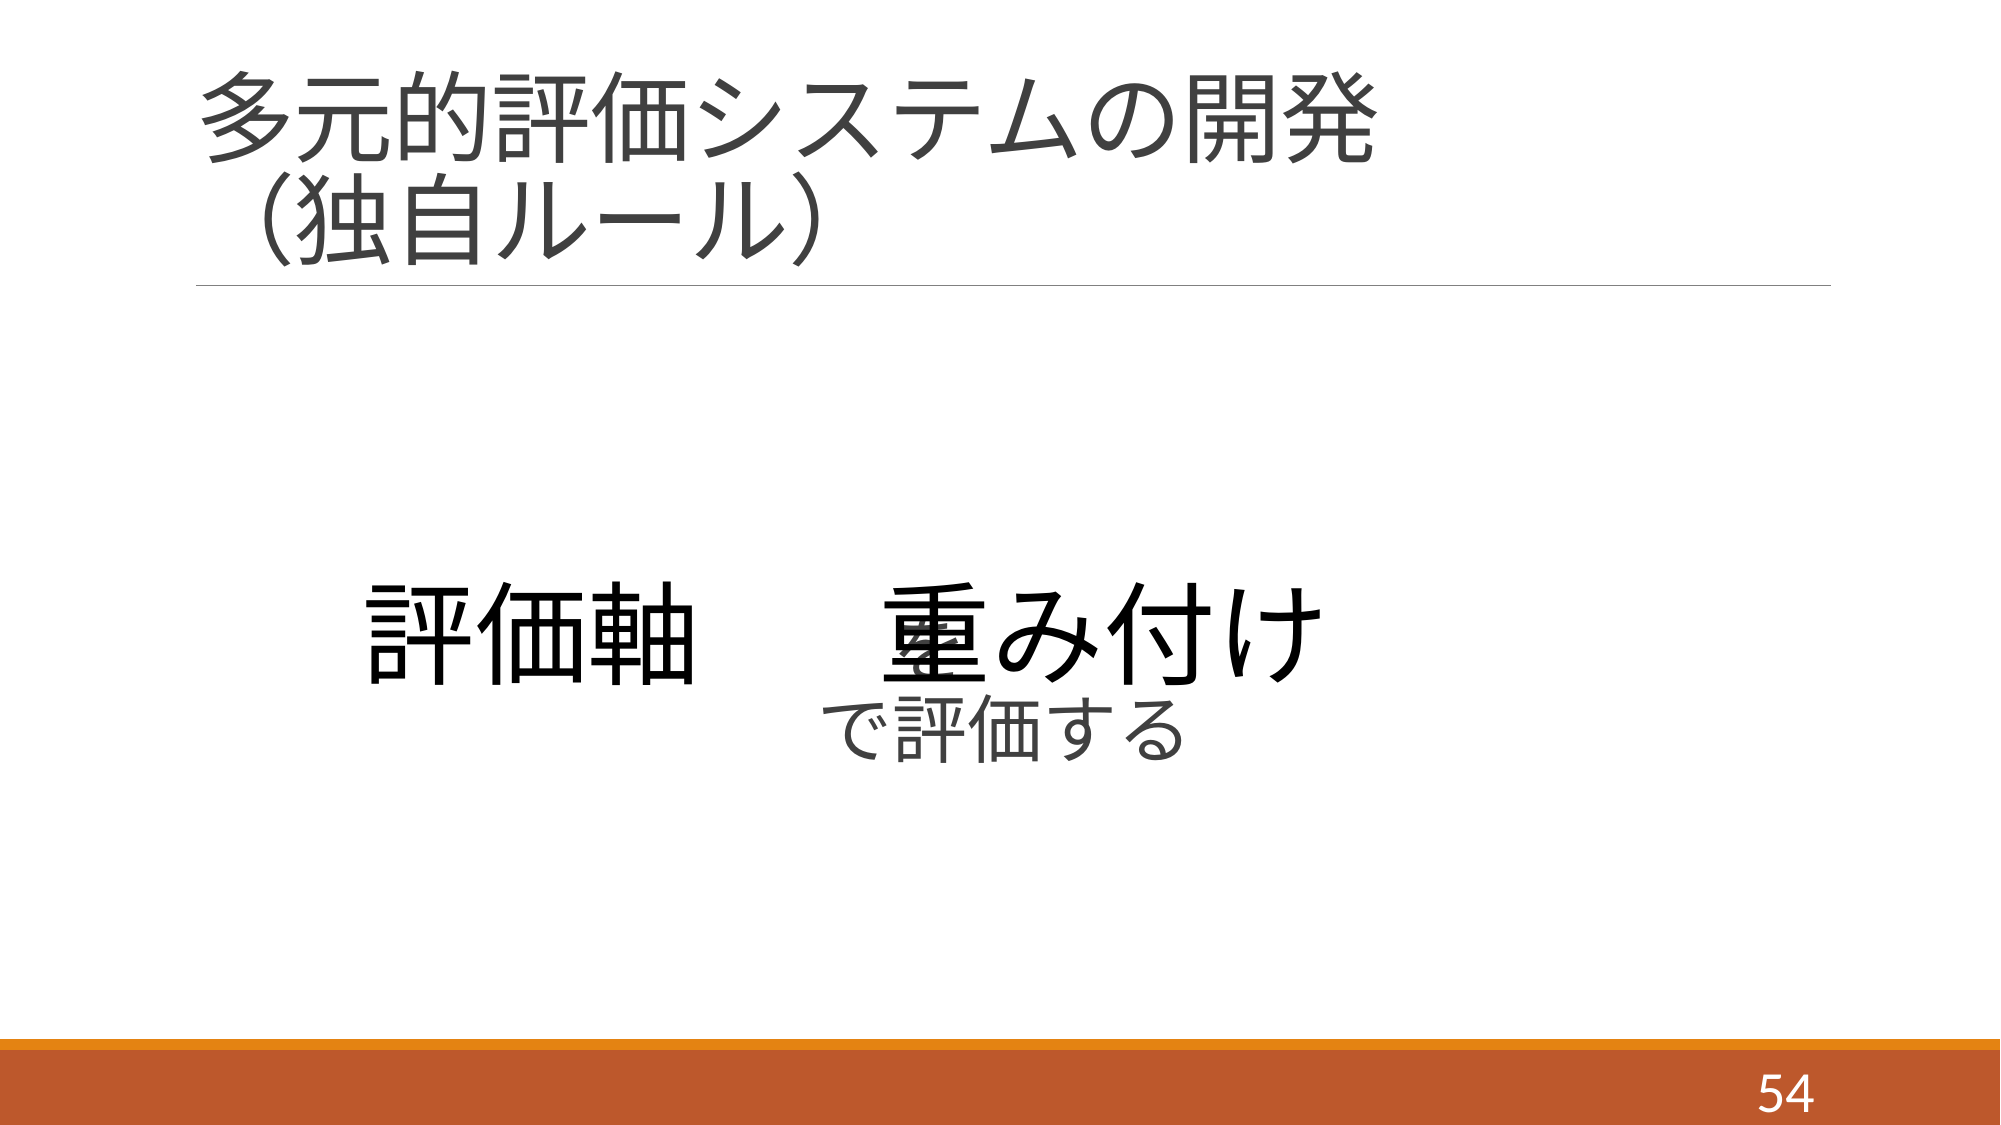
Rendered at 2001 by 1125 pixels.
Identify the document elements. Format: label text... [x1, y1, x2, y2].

text_box 重み付け [864, 557, 1388, 707]
title 多元的評価システムの開発 （独自ルール） [180, 47, 1830, 285]
list を で評価する [180, 302, 1830, 963]
text_box 評価軸 [348, 557, 806, 707]
slide_number 53 [1414, 1059, 1830, 1120]
